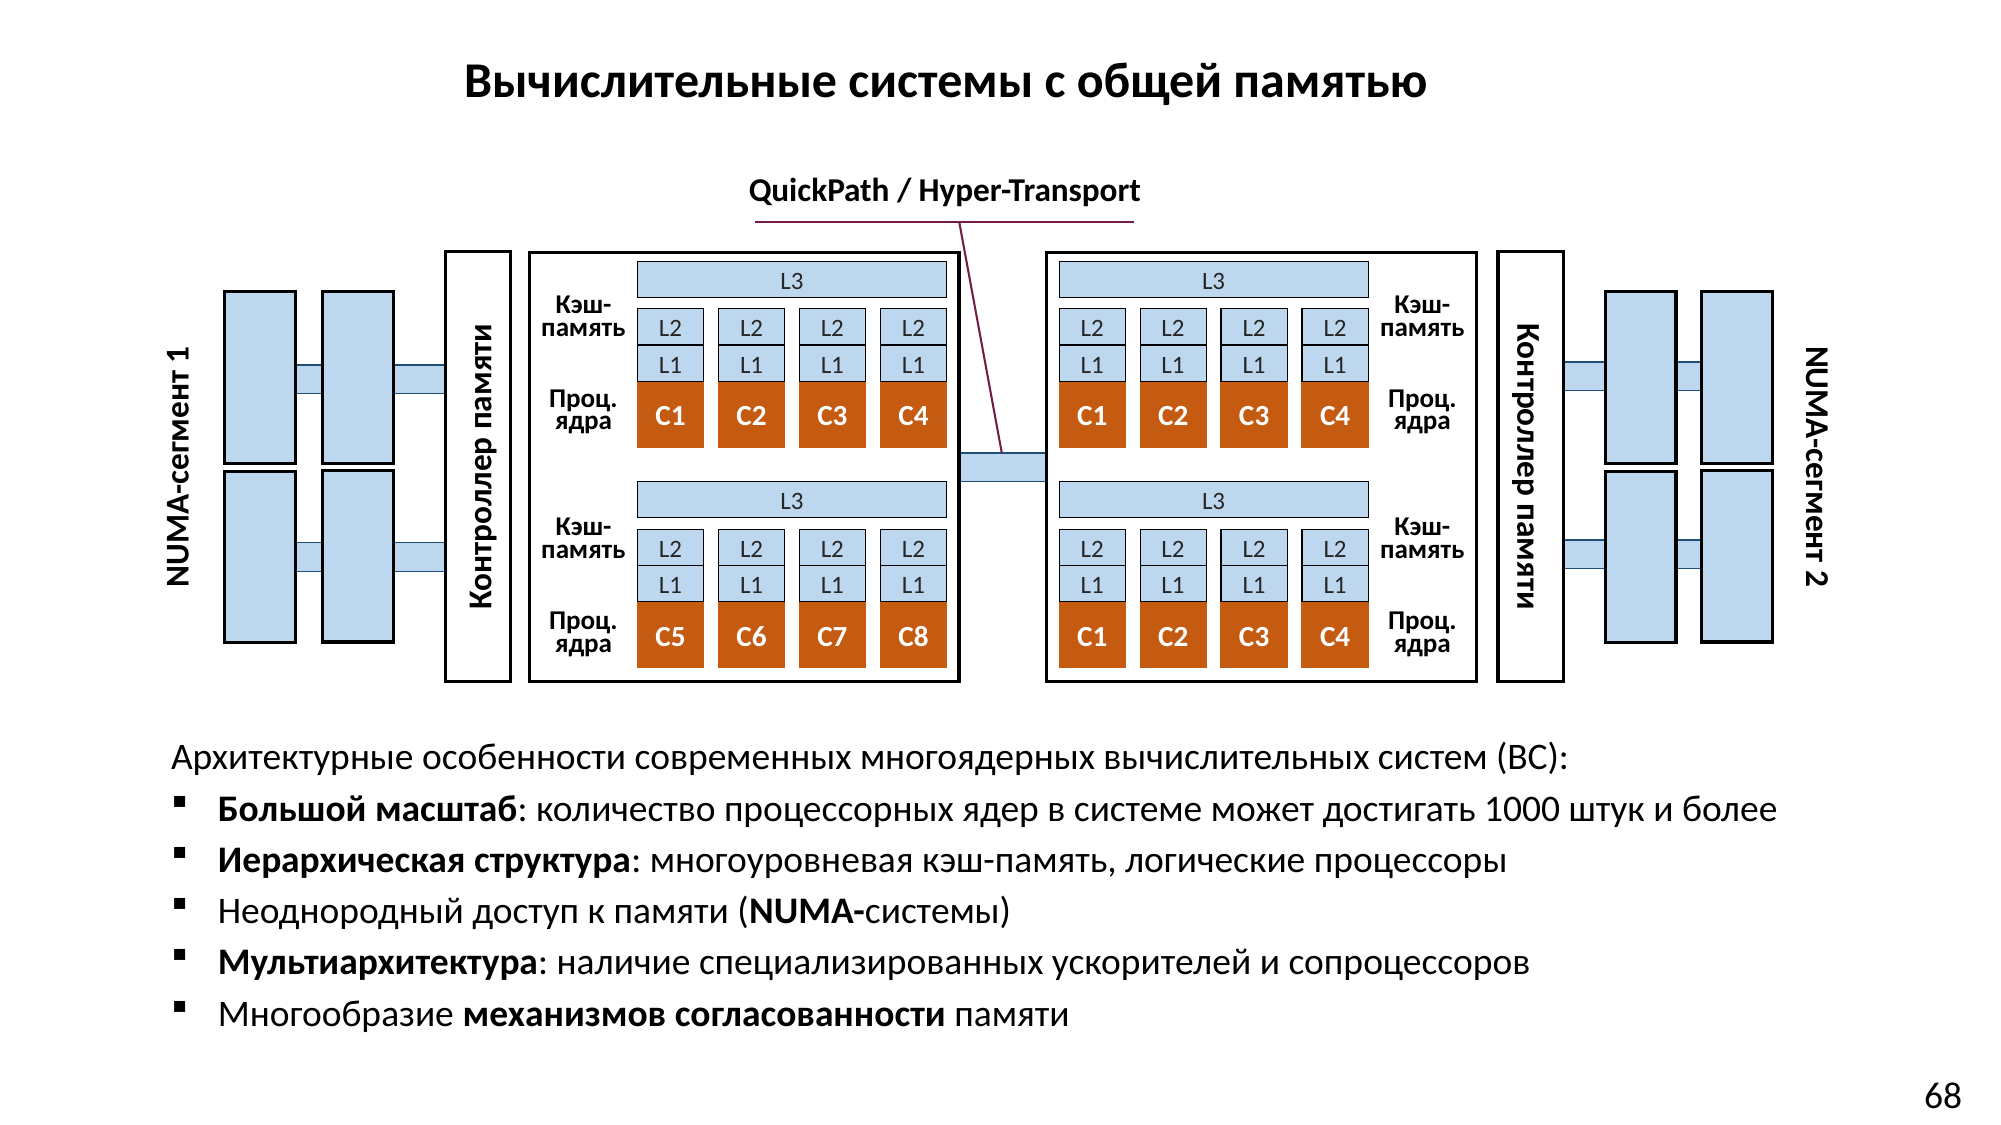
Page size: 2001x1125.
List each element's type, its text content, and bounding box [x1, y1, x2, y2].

text_box L3 [1058, 260, 1370, 298]
text_box C7 [798, 602, 867, 669]
text_box L1 [717, 566, 786, 602]
text_box C4 [1301, 602, 1369, 669]
text_box L1 [1139, 346, 1208, 382]
text_box L2 [1301, 528, 1365, 566]
text_box C3 [1220, 602, 1288, 669]
text_box C3 [1220, 382, 1288, 448]
text_box [1604, 291, 1677, 464]
text_box Архитектурные особенности современных многоядерных вычислительных систем (ВС): Большой масштаб: количество процессорных ядер в системе может достигать 1000 штук и более Иерархическая структура: многоуровневая кэш-память, логические процессоры Неоднородный доступ к памяти (NUMA-системы) Мультиархитектура: наличие специализированных ускорителей и сопроцессоров Многообразие механизмов согласованности памяти [156, 724, 1986, 1041]
text_box [960, 452, 1046, 482]
text_box L3 [636, 480, 948, 518]
text_box Кэш- память [1365, 287, 1480, 348]
text_box C5 [636, 602, 705, 669]
text_box Кэш- память [526, 287, 641, 348]
text_box [1564, 361, 1604, 392]
text_box L2 [798, 528, 867, 566]
text_box C2 [717, 382, 786, 448]
text_box [1677, 361, 1701, 392]
text_box [755, 221, 1134, 453]
text_box L1 [636, 346, 705, 382]
text_box [296, 364, 321, 394]
text_box Вычислительные системы с общей памятью [0, 47, 1947, 122]
slide_number 68 [1886, 1060, 2000, 1125]
text_box C2 [1139, 382, 1208, 448]
text_box L1 [1220, 566, 1288, 602]
text_box [321, 469, 394, 643]
text_box C4 [1301, 382, 1369, 448]
text_box L2 [1139, 308, 1208, 346]
text_box Проц. ядра [534, 381, 633, 442]
text_box L1 [636, 566, 705, 602]
text_box [1564, 539, 1604, 570]
text_box [296, 542, 321, 572]
text_box Проц. ядра [534, 603, 633, 665]
text_box [528, 251, 960, 287]
text_box L2 [1220, 528, 1288, 566]
text_box [1046, 251, 1477, 287]
text_box [1604, 470, 1677, 644]
text_box [1700, 469, 1773, 643]
text_box L1 [1139, 566, 1208, 602]
text_box [223, 470, 296, 644]
text_box L1 [1301, 566, 1369, 602]
text_box C1 [636, 382, 705, 448]
text_box Проц. ядра [1373, 381, 1472, 442]
text_box Кэш- память [526, 510, 641, 571]
text_box L2 [641, 308, 705, 346]
text_box L2 [1139, 528, 1208, 566]
text_box NUMA-сегмент 1 [148, 331, 203, 603]
text_box [321, 291, 394, 464]
text_box Проц. ядра [1373, 603, 1472, 665]
text_box C3 [798, 384, 867, 448]
text_box L2 [1220, 308, 1288, 346]
text_box [223, 291, 296, 464]
text_box C8 [879, 602, 948, 669]
text_box C4 [879, 384, 948, 448]
text_box C2 [1139, 602, 1208, 669]
text_box L2 [879, 528, 948, 566]
text_box L1 [798, 566, 867, 602]
text_box [1701, 291, 1773, 464]
text_box L1 [1220, 346, 1288, 382]
text_box C1 [1058, 602, 1127, 669]
text_box L3 [1058, 480, 1370, 518]
text_box L1 [1301, 346, 1369, 382]
text_box L2 [641, 528, 705, 566]
text_box [394, 542, 444, 572]
text_box Контроллер памяти [444, 251, 512, 683]
text_box NUMA-сегмент 2 [1792, 331, 1847, 602]
text_box Кэш- память [1365, 510, 1480, 571]
text_box L1 [717, 346, 755, 382]
text_box [1677, 539, 1700, 570]
text_box L1 [1058, 566, 1127, 602]
text_box QuickPath / Hyper-Transport [698, 160, 1192, 216]
text_box C1 [1058, 384, 1127, 448]
text_box [528, 298, 960, 683]
text_box [1046, 298, 1477, 683]
text_box L3 [636, 260, 948, 298]
text_box L2 [717, 308, 755, 346]
text_box [394, 364, 444, 394]
text_box C6 [717, 602, 786, 669]
text_box L1 [879, 566, 948, 602]
text_box L2 [717, 528, 786, 566]
text_box Контроллер памяти [1497, 251, 1564, 683]
text_box L2 [1058, 528, 1127, 566]
text_box L2 [1301, 308, 1365, 346]
